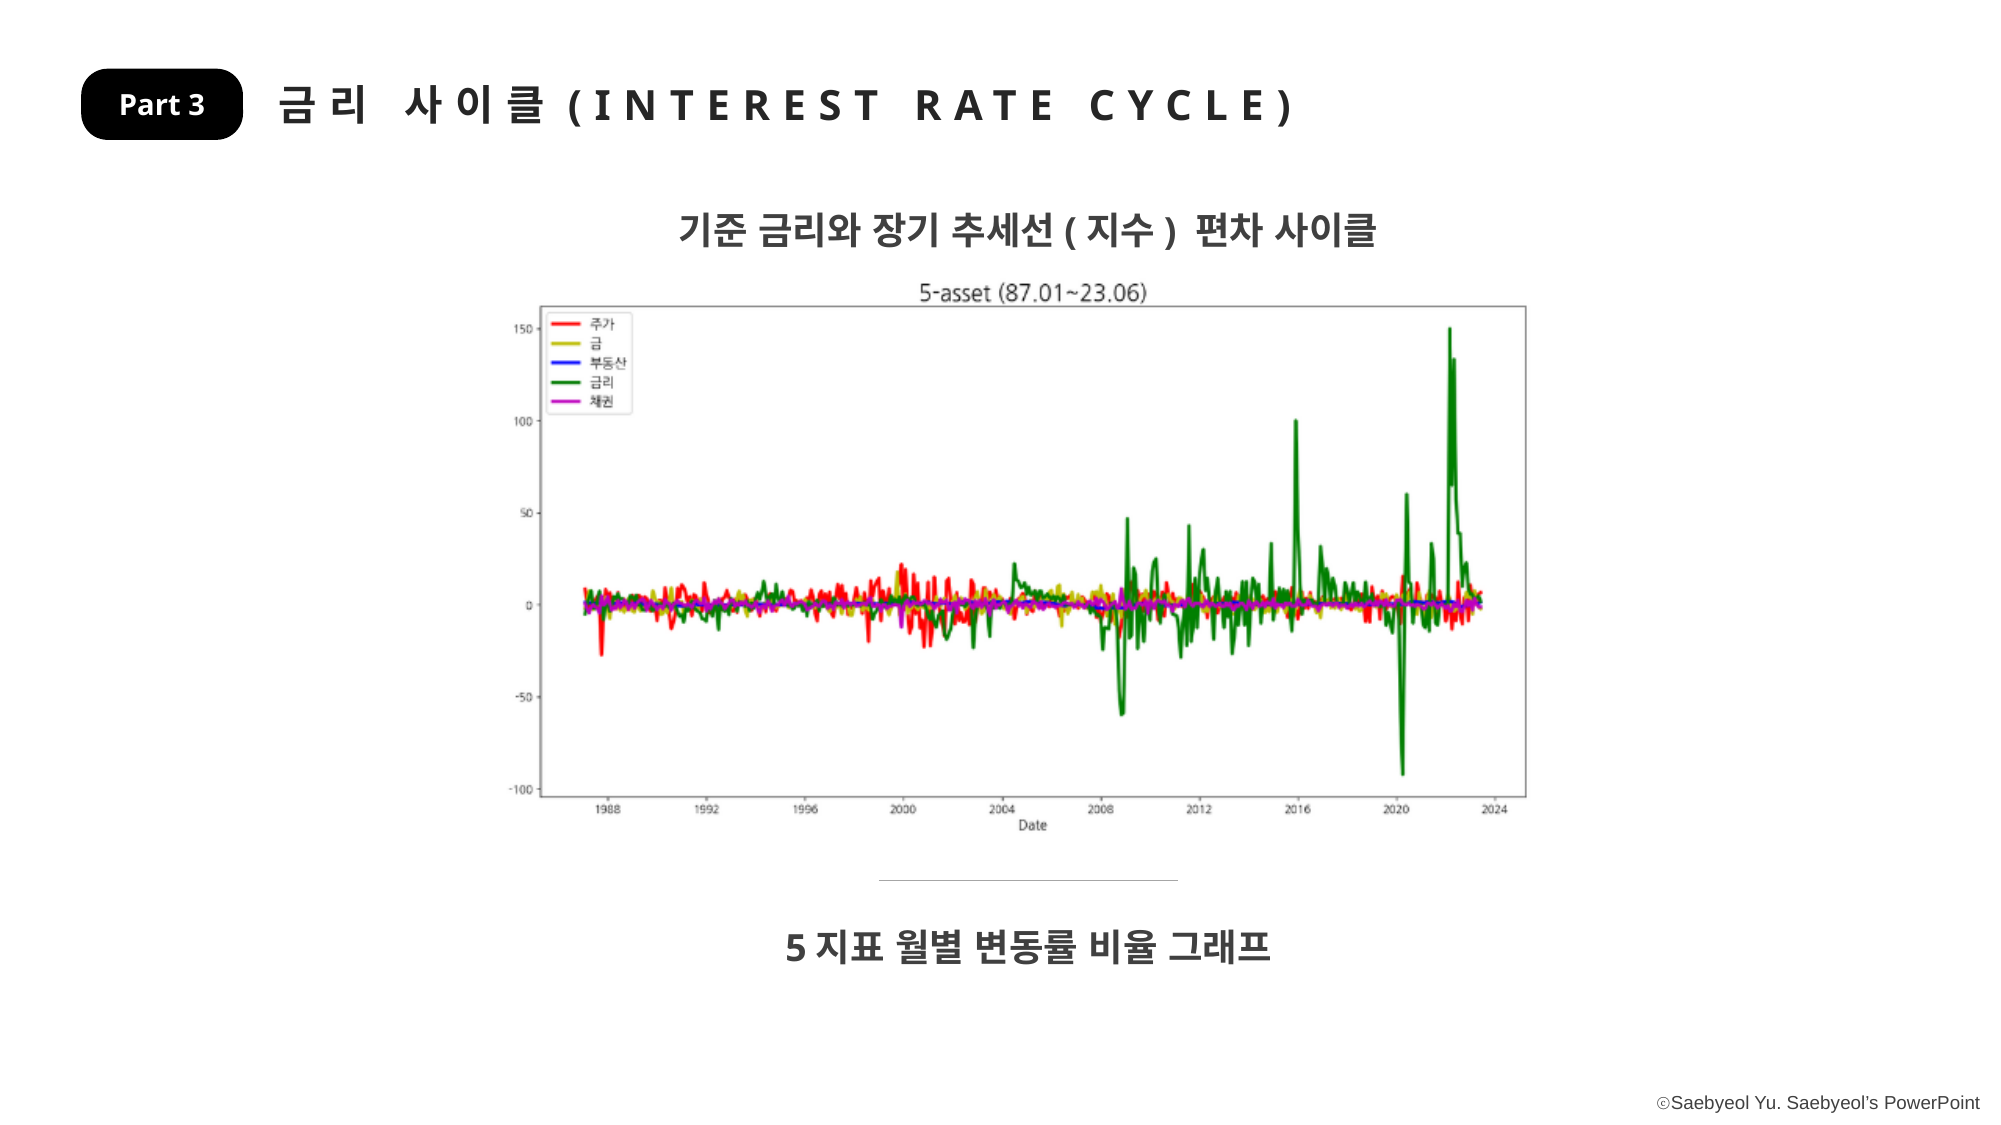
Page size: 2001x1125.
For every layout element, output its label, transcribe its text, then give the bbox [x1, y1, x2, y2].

text_box 기준 금리와 장기 추세선(지수) 편차 사이클 [664, 199, 1394, 260]
text_box 5지표 월별 변동률 비율 그래프 [770, 916, 1287, 976]
text_box 금리 사이클(INTEREST RATE CYCLE) [263, 71, 1306, 137]
text_box Part 3 [104, 79, 221, 129]
text_box [80, 67, 245, 141]
picture [491, 273, 1566, 848]
